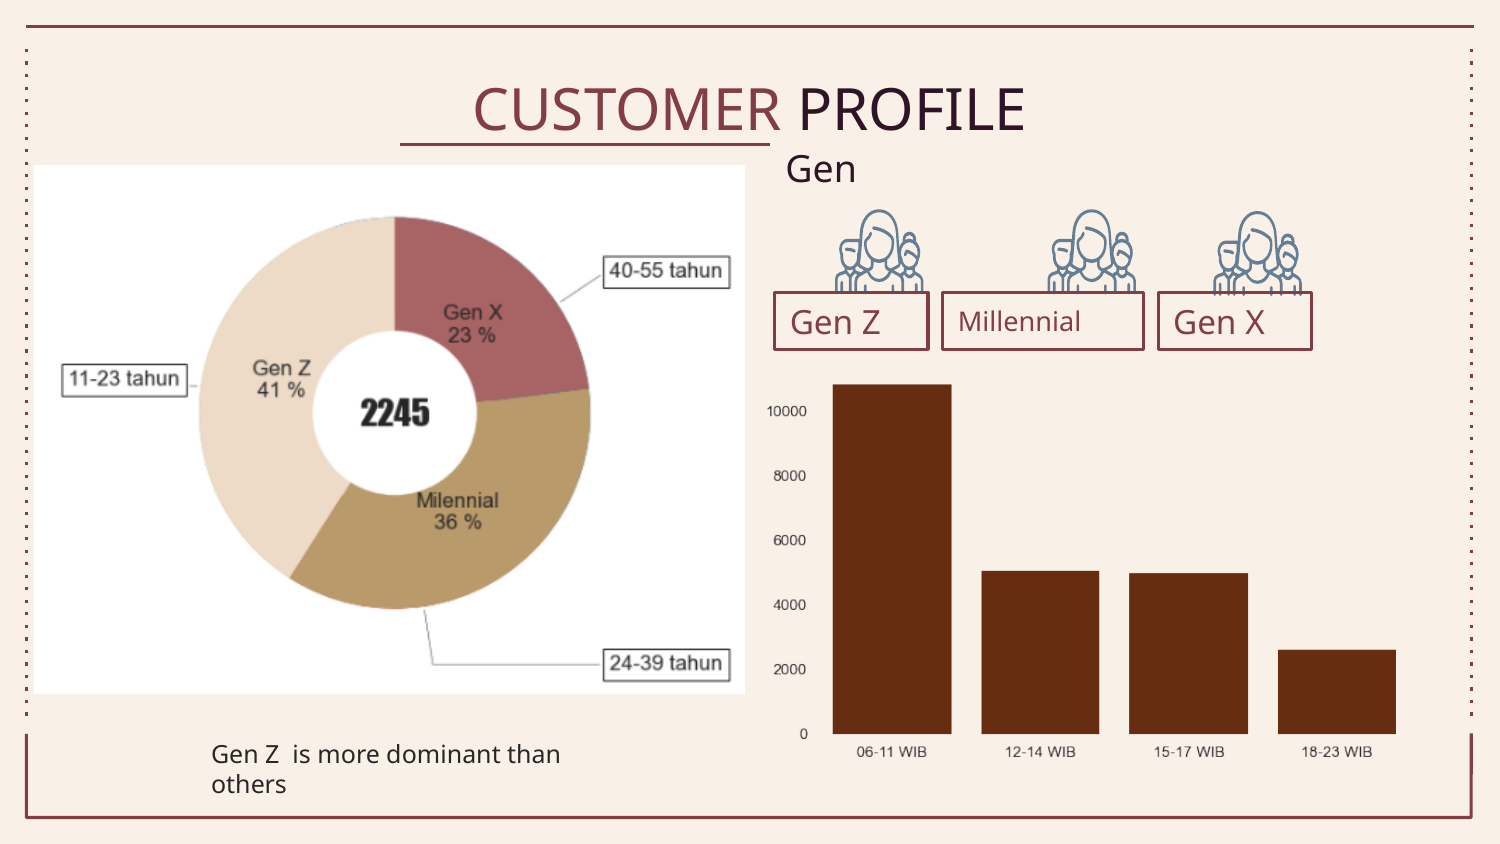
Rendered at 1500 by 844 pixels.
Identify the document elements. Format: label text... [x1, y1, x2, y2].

picture [759, 371, 1488, 765]
text_box Millennial [942, 292, 1144, 350]
text_box Gen Z [774, 292, 929, 350]
text_box Gen Z is more dominant than others [196, 735, 642, 801]
title CUSTOMER PROFILE [118, 56, 1382, 151]
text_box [1047, 209, 1137, 295]
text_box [1213, 210, 1303, 297]
text_box Gen X [1158, 292, 1312, 350]
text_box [834, 209, 924, 295]
subtitle Gen [770, 129, 1141, 187]
picture [33, 165, 746, 694]
